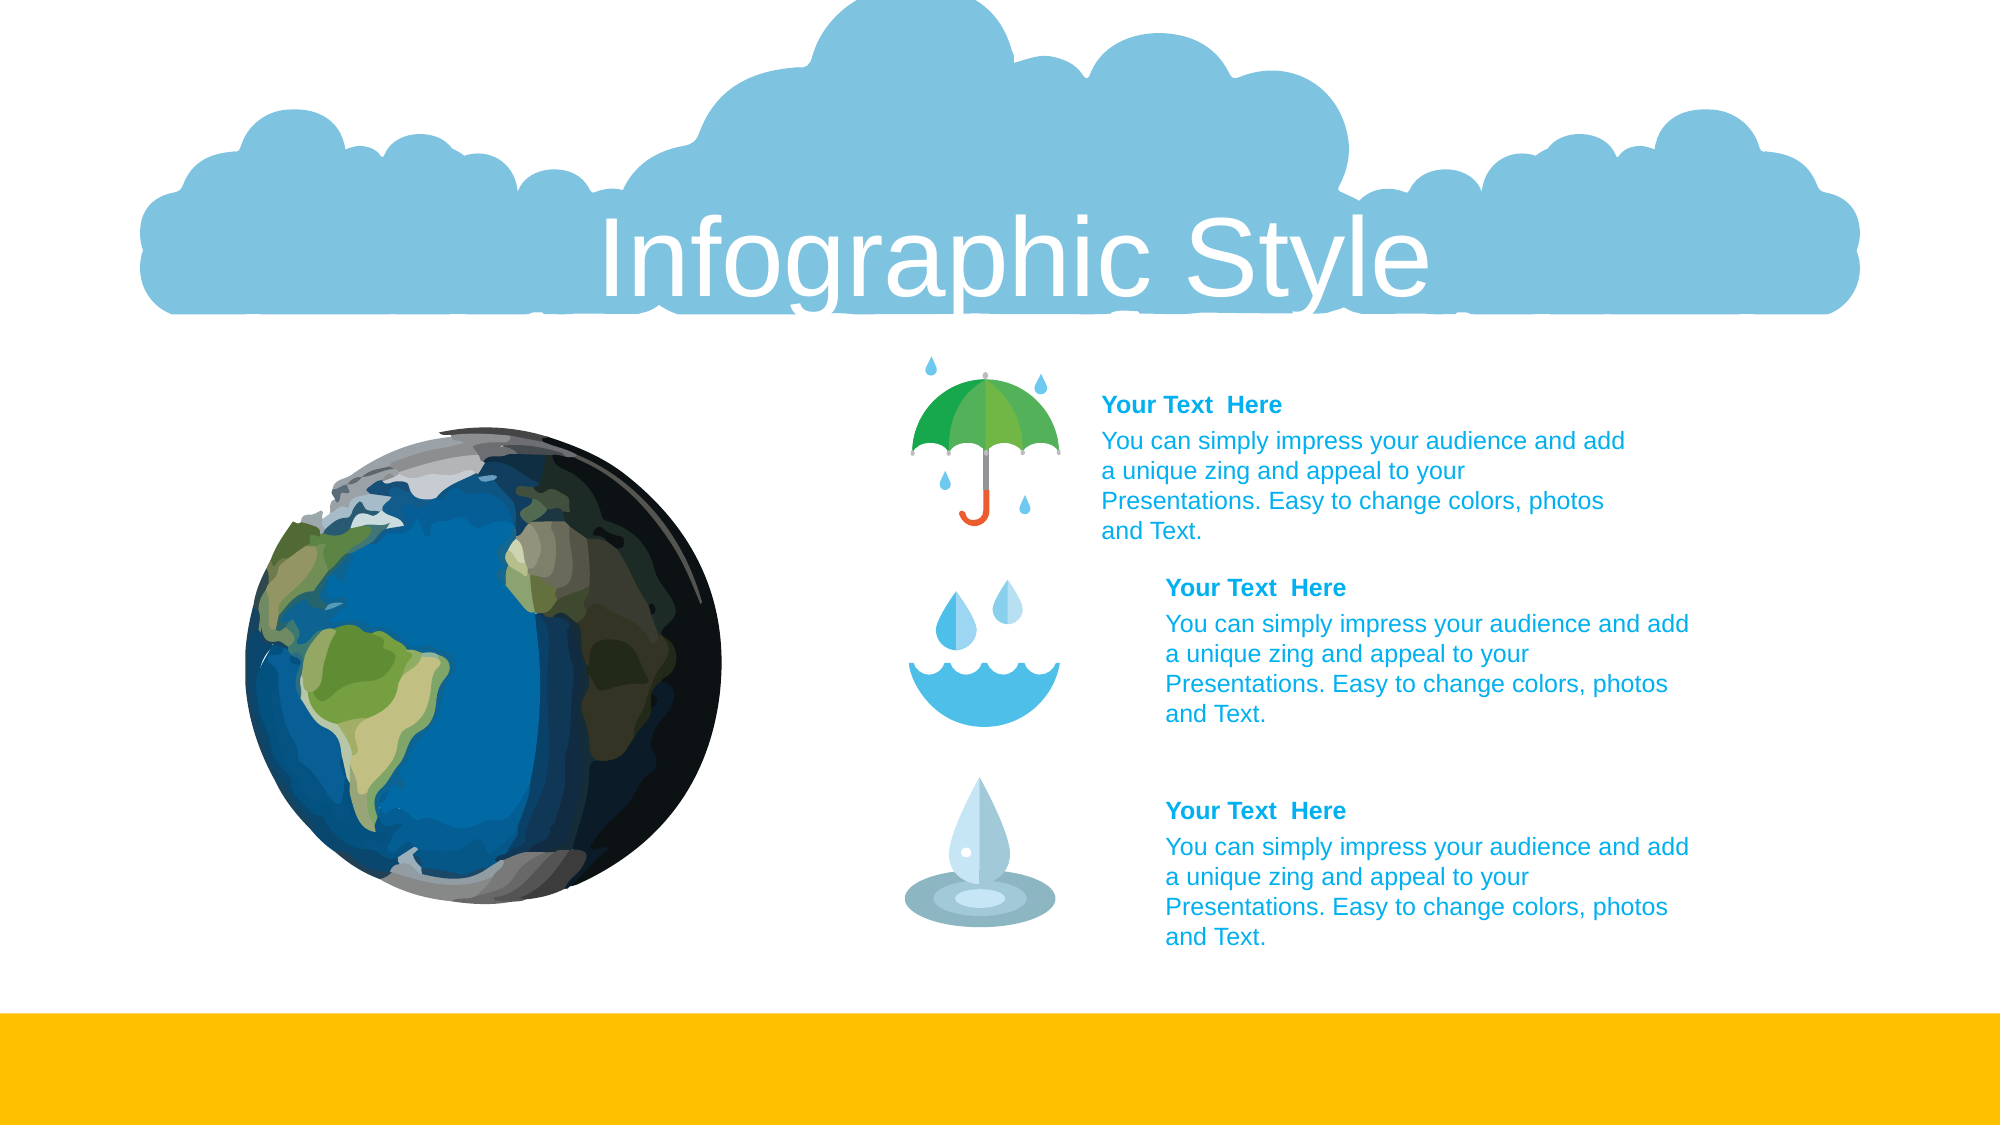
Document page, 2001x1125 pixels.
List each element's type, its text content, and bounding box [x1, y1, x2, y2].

picture [909, 579, 1061, 727]
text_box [1150, 564, 1709, 707]
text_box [1150, 787, 1709, 930]
picture [904, 776, 1057, 928]
picture [910, 356, 1061, 527]
list Infographic Style [66, 200, 1965, 320]
picture [245, 426, 722, 905]
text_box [1086, 381, 1645, 524]
